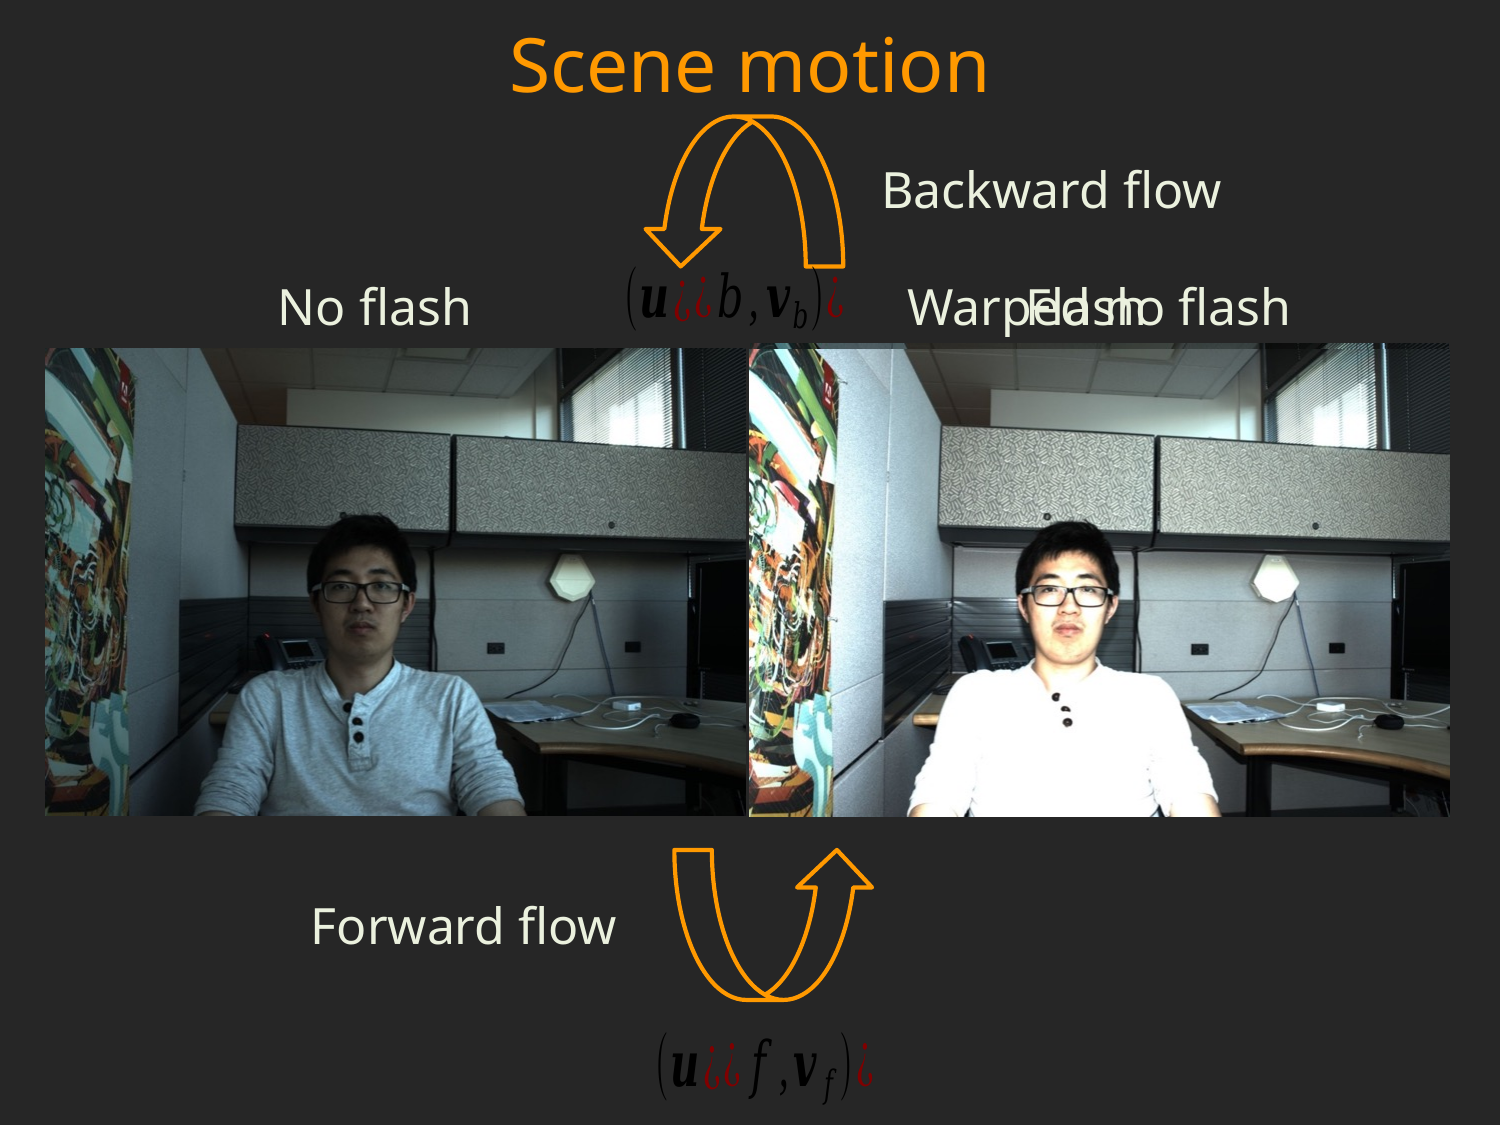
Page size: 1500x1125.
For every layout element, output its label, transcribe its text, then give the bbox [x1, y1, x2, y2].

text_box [251, 849, 875, 1108]
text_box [623, 116, 1265, 339]
text_box No flash [162, 268, 588, 343]
title Scene motion [75, 0, 1425, 125]
picture [45, 348, 746, 817]
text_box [749, 267, 1450, 817]
